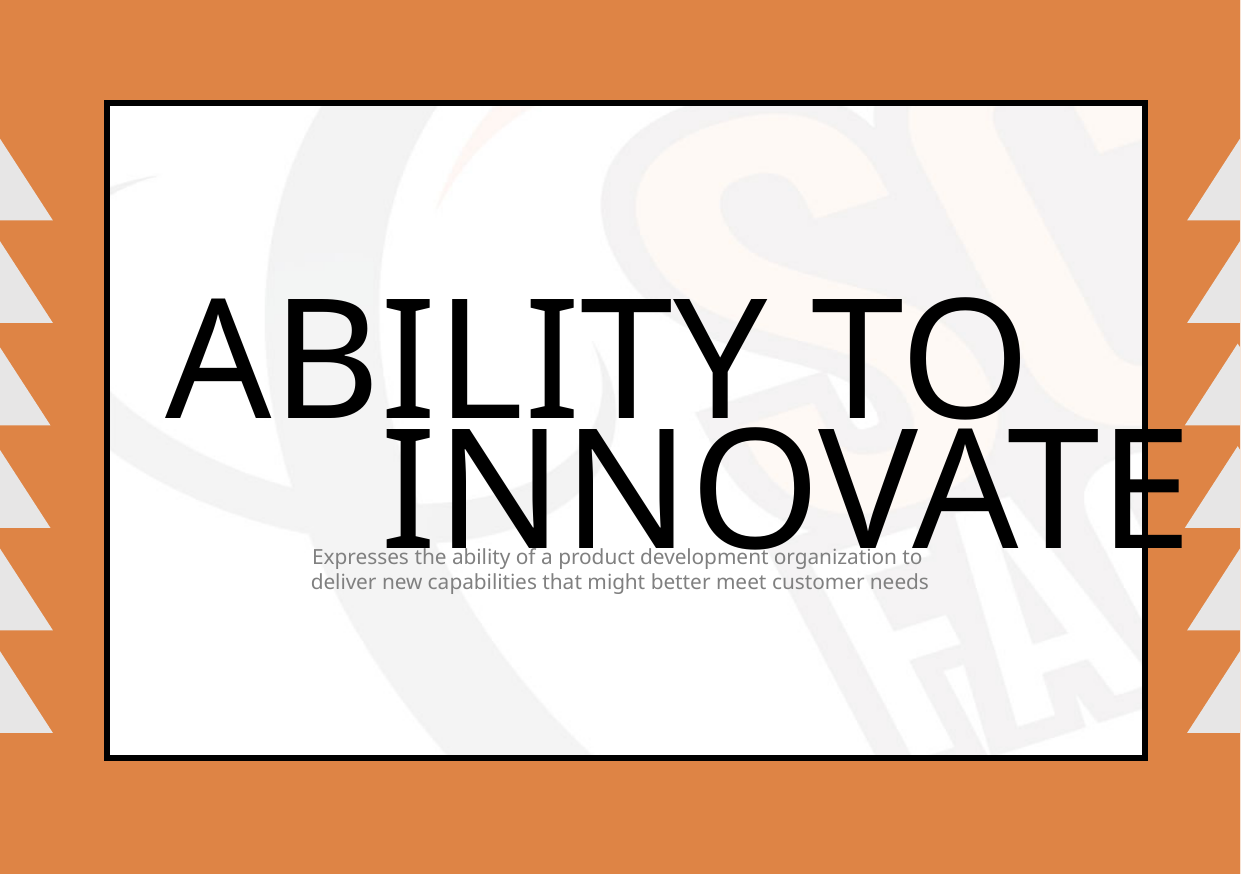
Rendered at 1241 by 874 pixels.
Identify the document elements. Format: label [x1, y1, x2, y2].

text_box [1187, 651, 1241, 733]
text_box [0, 651, 53, 733]
text_box [0, 0, 1241, 874]
text_box [0, 449, 51, 528]
text_box [1187, 602, 1241, 631]
text_box [106, 602, 1146, 759]
text_box [0, 138, 53, 221]
text_box [64, 243, 1241, 602]
text_box [0, 347, 51, 426]
text_box [1187, 138, 1241, 221]
text_box [106, 102, 1146, 243]
text_box [0, 241, 53, 323]
text_box [0, 548, 53, 631]
